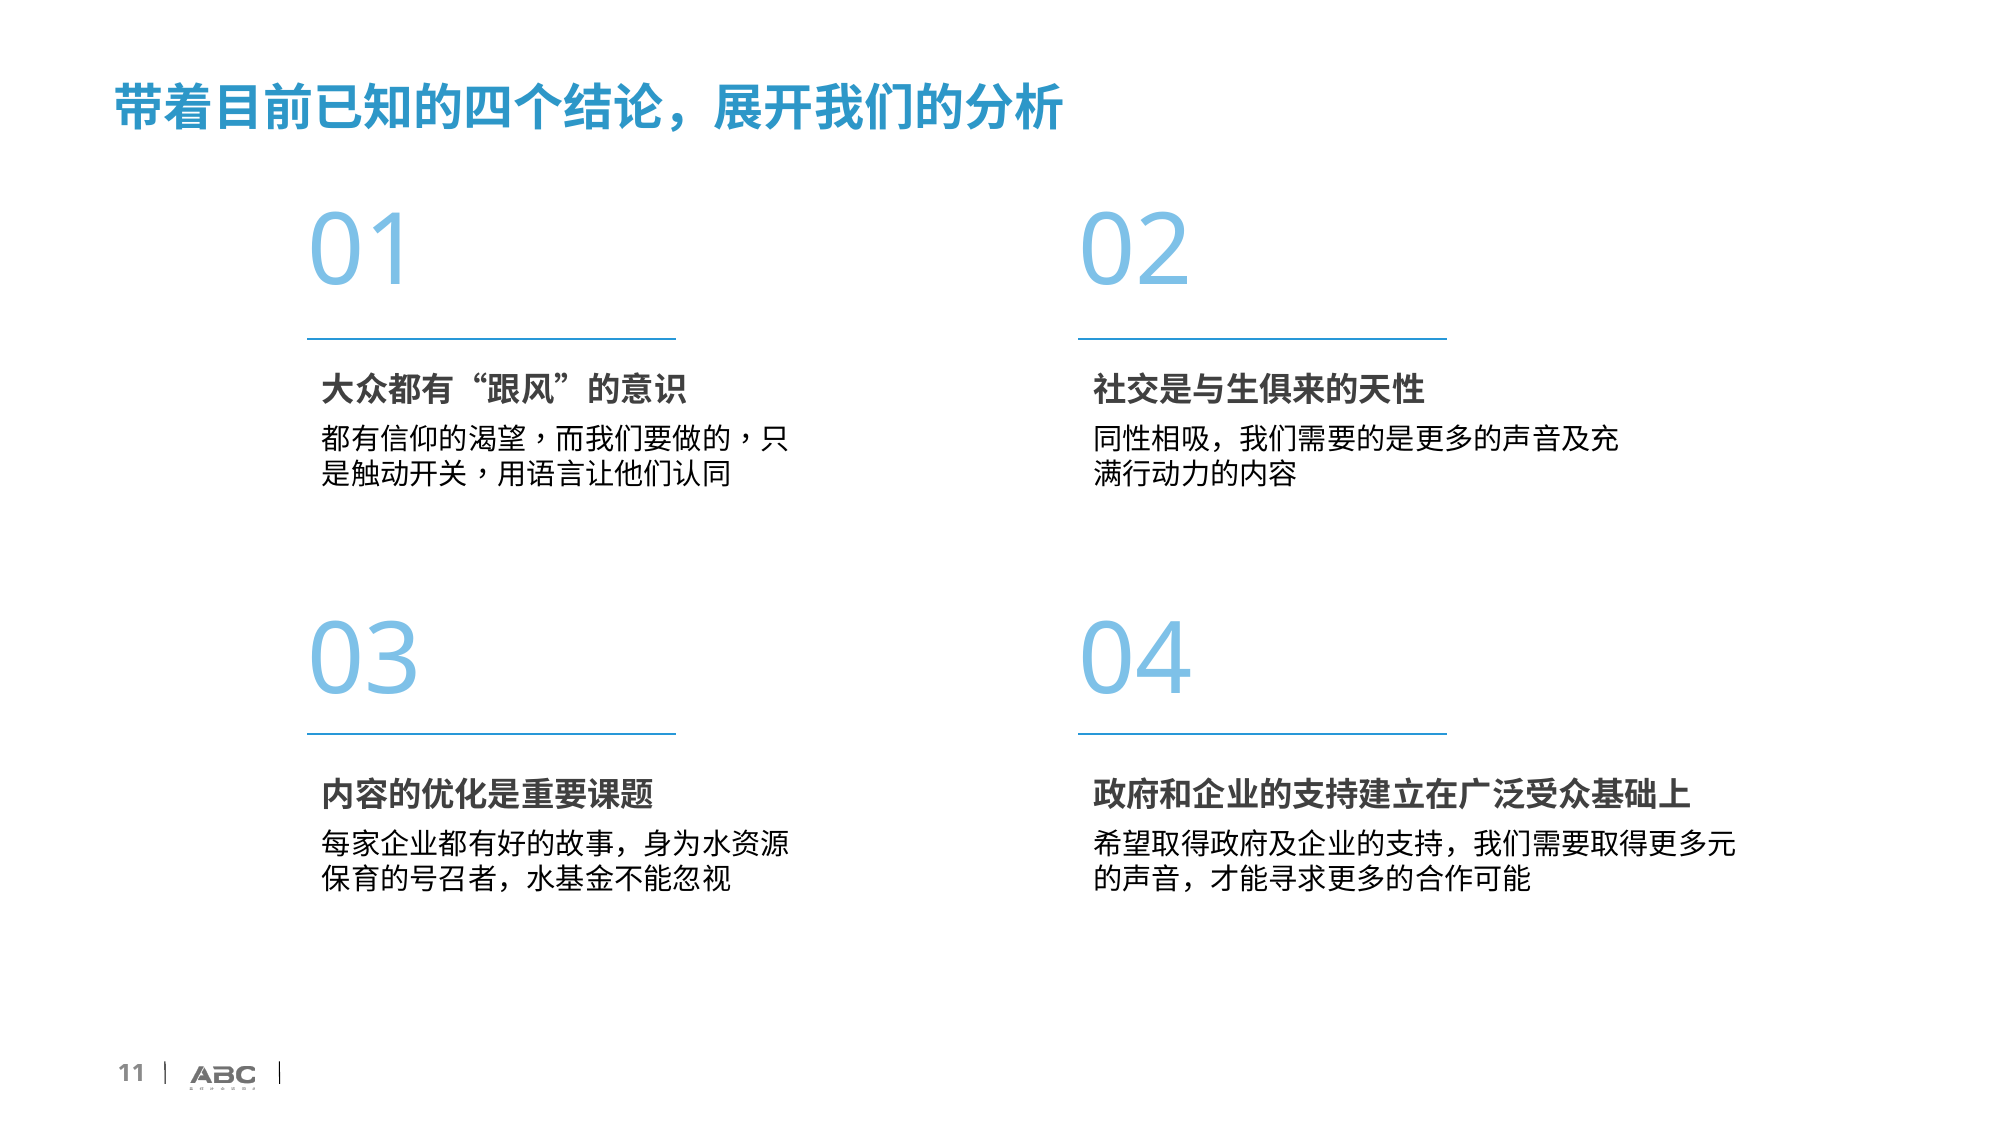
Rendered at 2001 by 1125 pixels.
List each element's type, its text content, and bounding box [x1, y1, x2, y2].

text_box 社交是与生俱来的天性 同性相吸，我们需要的是更多的声音及充满行动力的内容 [1078, 360, 1649, 498]
text_box 内容的优化是重要课题 每家企业都有好的故事，身为水资源保育的号召者，水基金不能忽视 [307, 765, 833, 903]
text_box 03 [307, 605, 586, 718]
slide_number 11 [80, 1044, 161, 1104]
text_box 政府和企业的支持建立在广泛受众基础上 希望取得政府及企业的支持，我们需要取得更多元的声音，才能寻求更多的合作可能 [1078, 765, 1774, 903]
title 带着目前已知的四个结论，展开我们的分析 [98, 71, 1190, 148]
text_box 02 [1078, 196, 1357, 308]
text_box 大众都有“跟风”的意识 都有信仰的渴望，而我们要做的，只是触动开关，用语言让他们认同 [307, 360, 833, 498]
text_box 04 [1078, 605, 1357, 718]
text_box 01 [307, 196, 586, 308]
